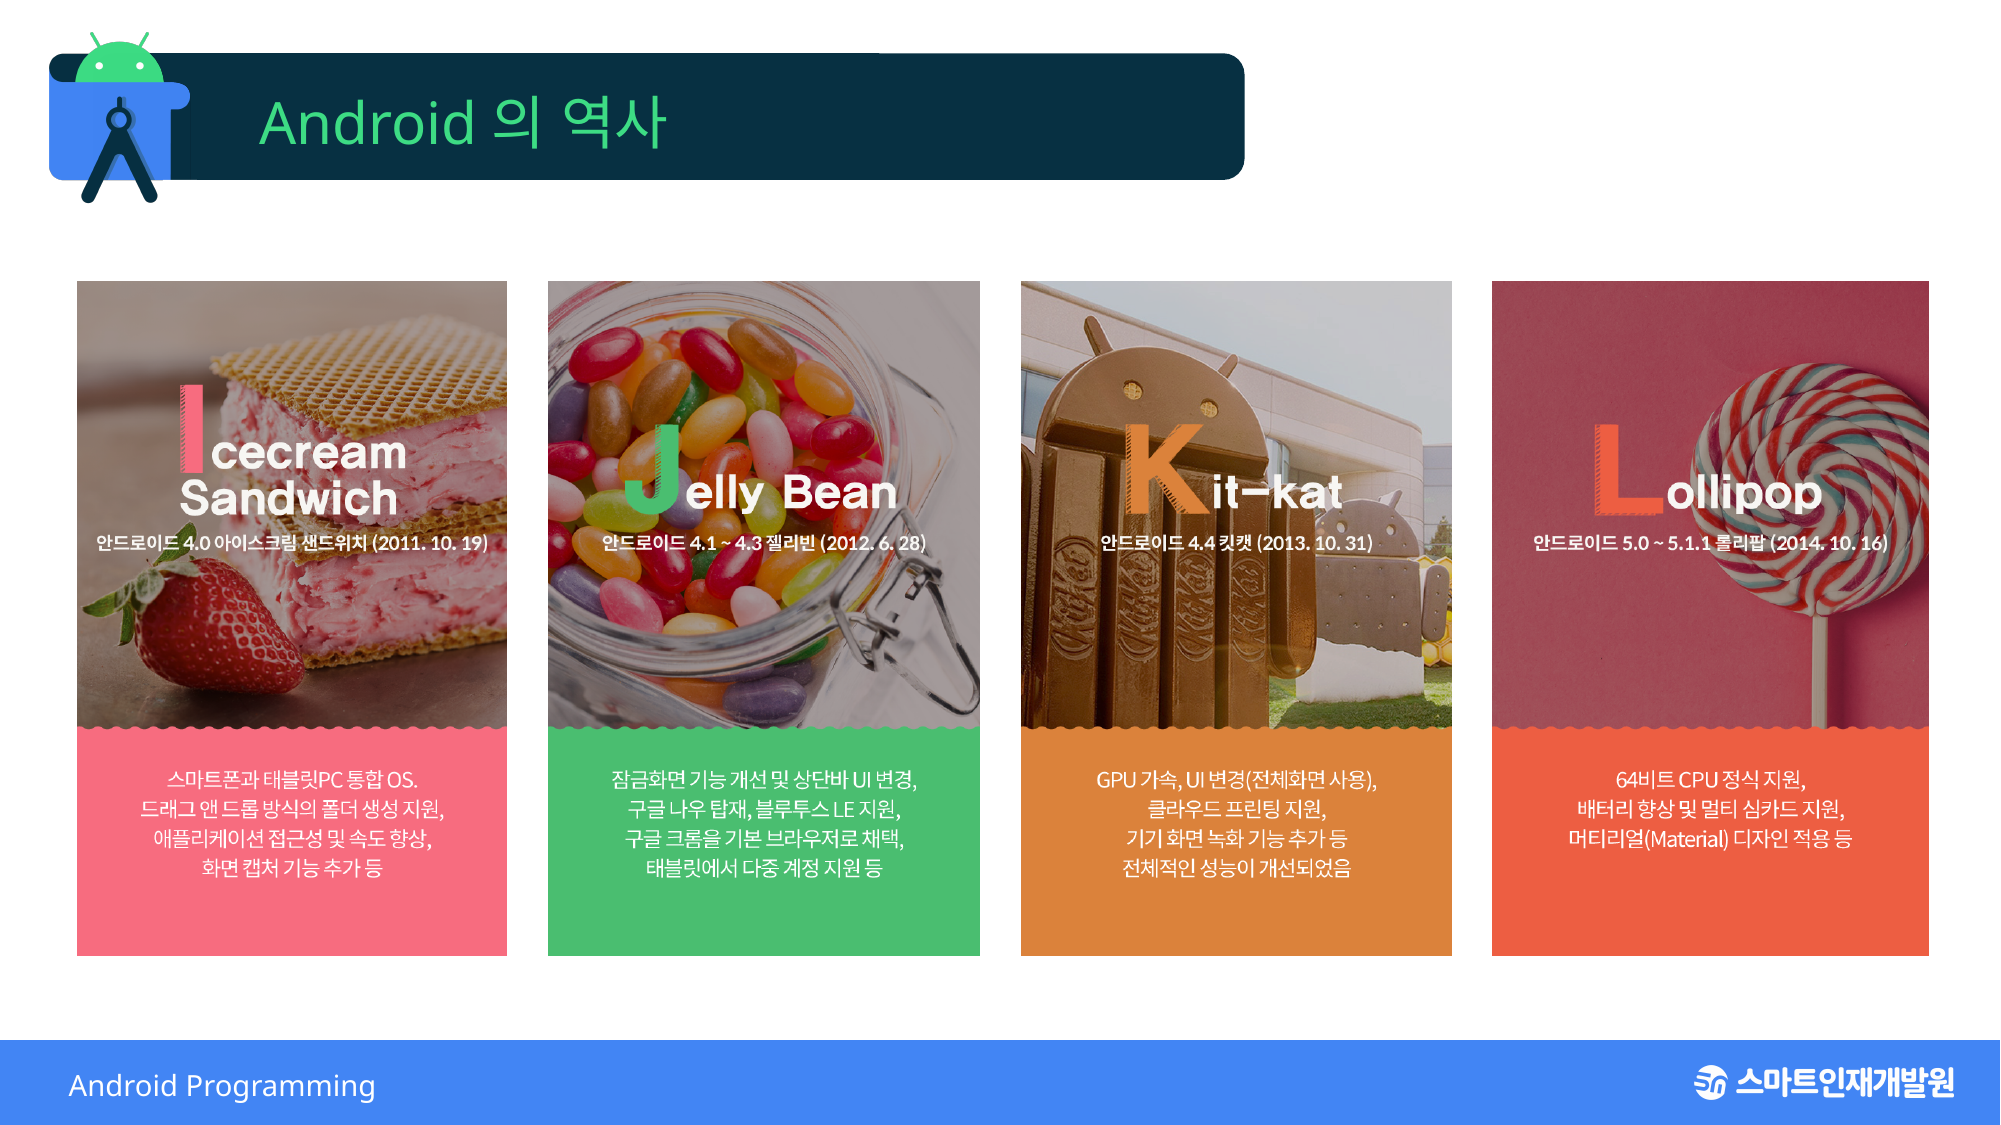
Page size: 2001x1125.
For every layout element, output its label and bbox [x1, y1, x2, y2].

picture [77, 281, 507, 957]
text_box [42, 26, 1245, 209]
picture [1492, 281, 1929, 957]
picture [548, 281, 980, 957]
text_box [0, 1040, 2000, 1125]
picture [1021, 281, 1452, 957]
